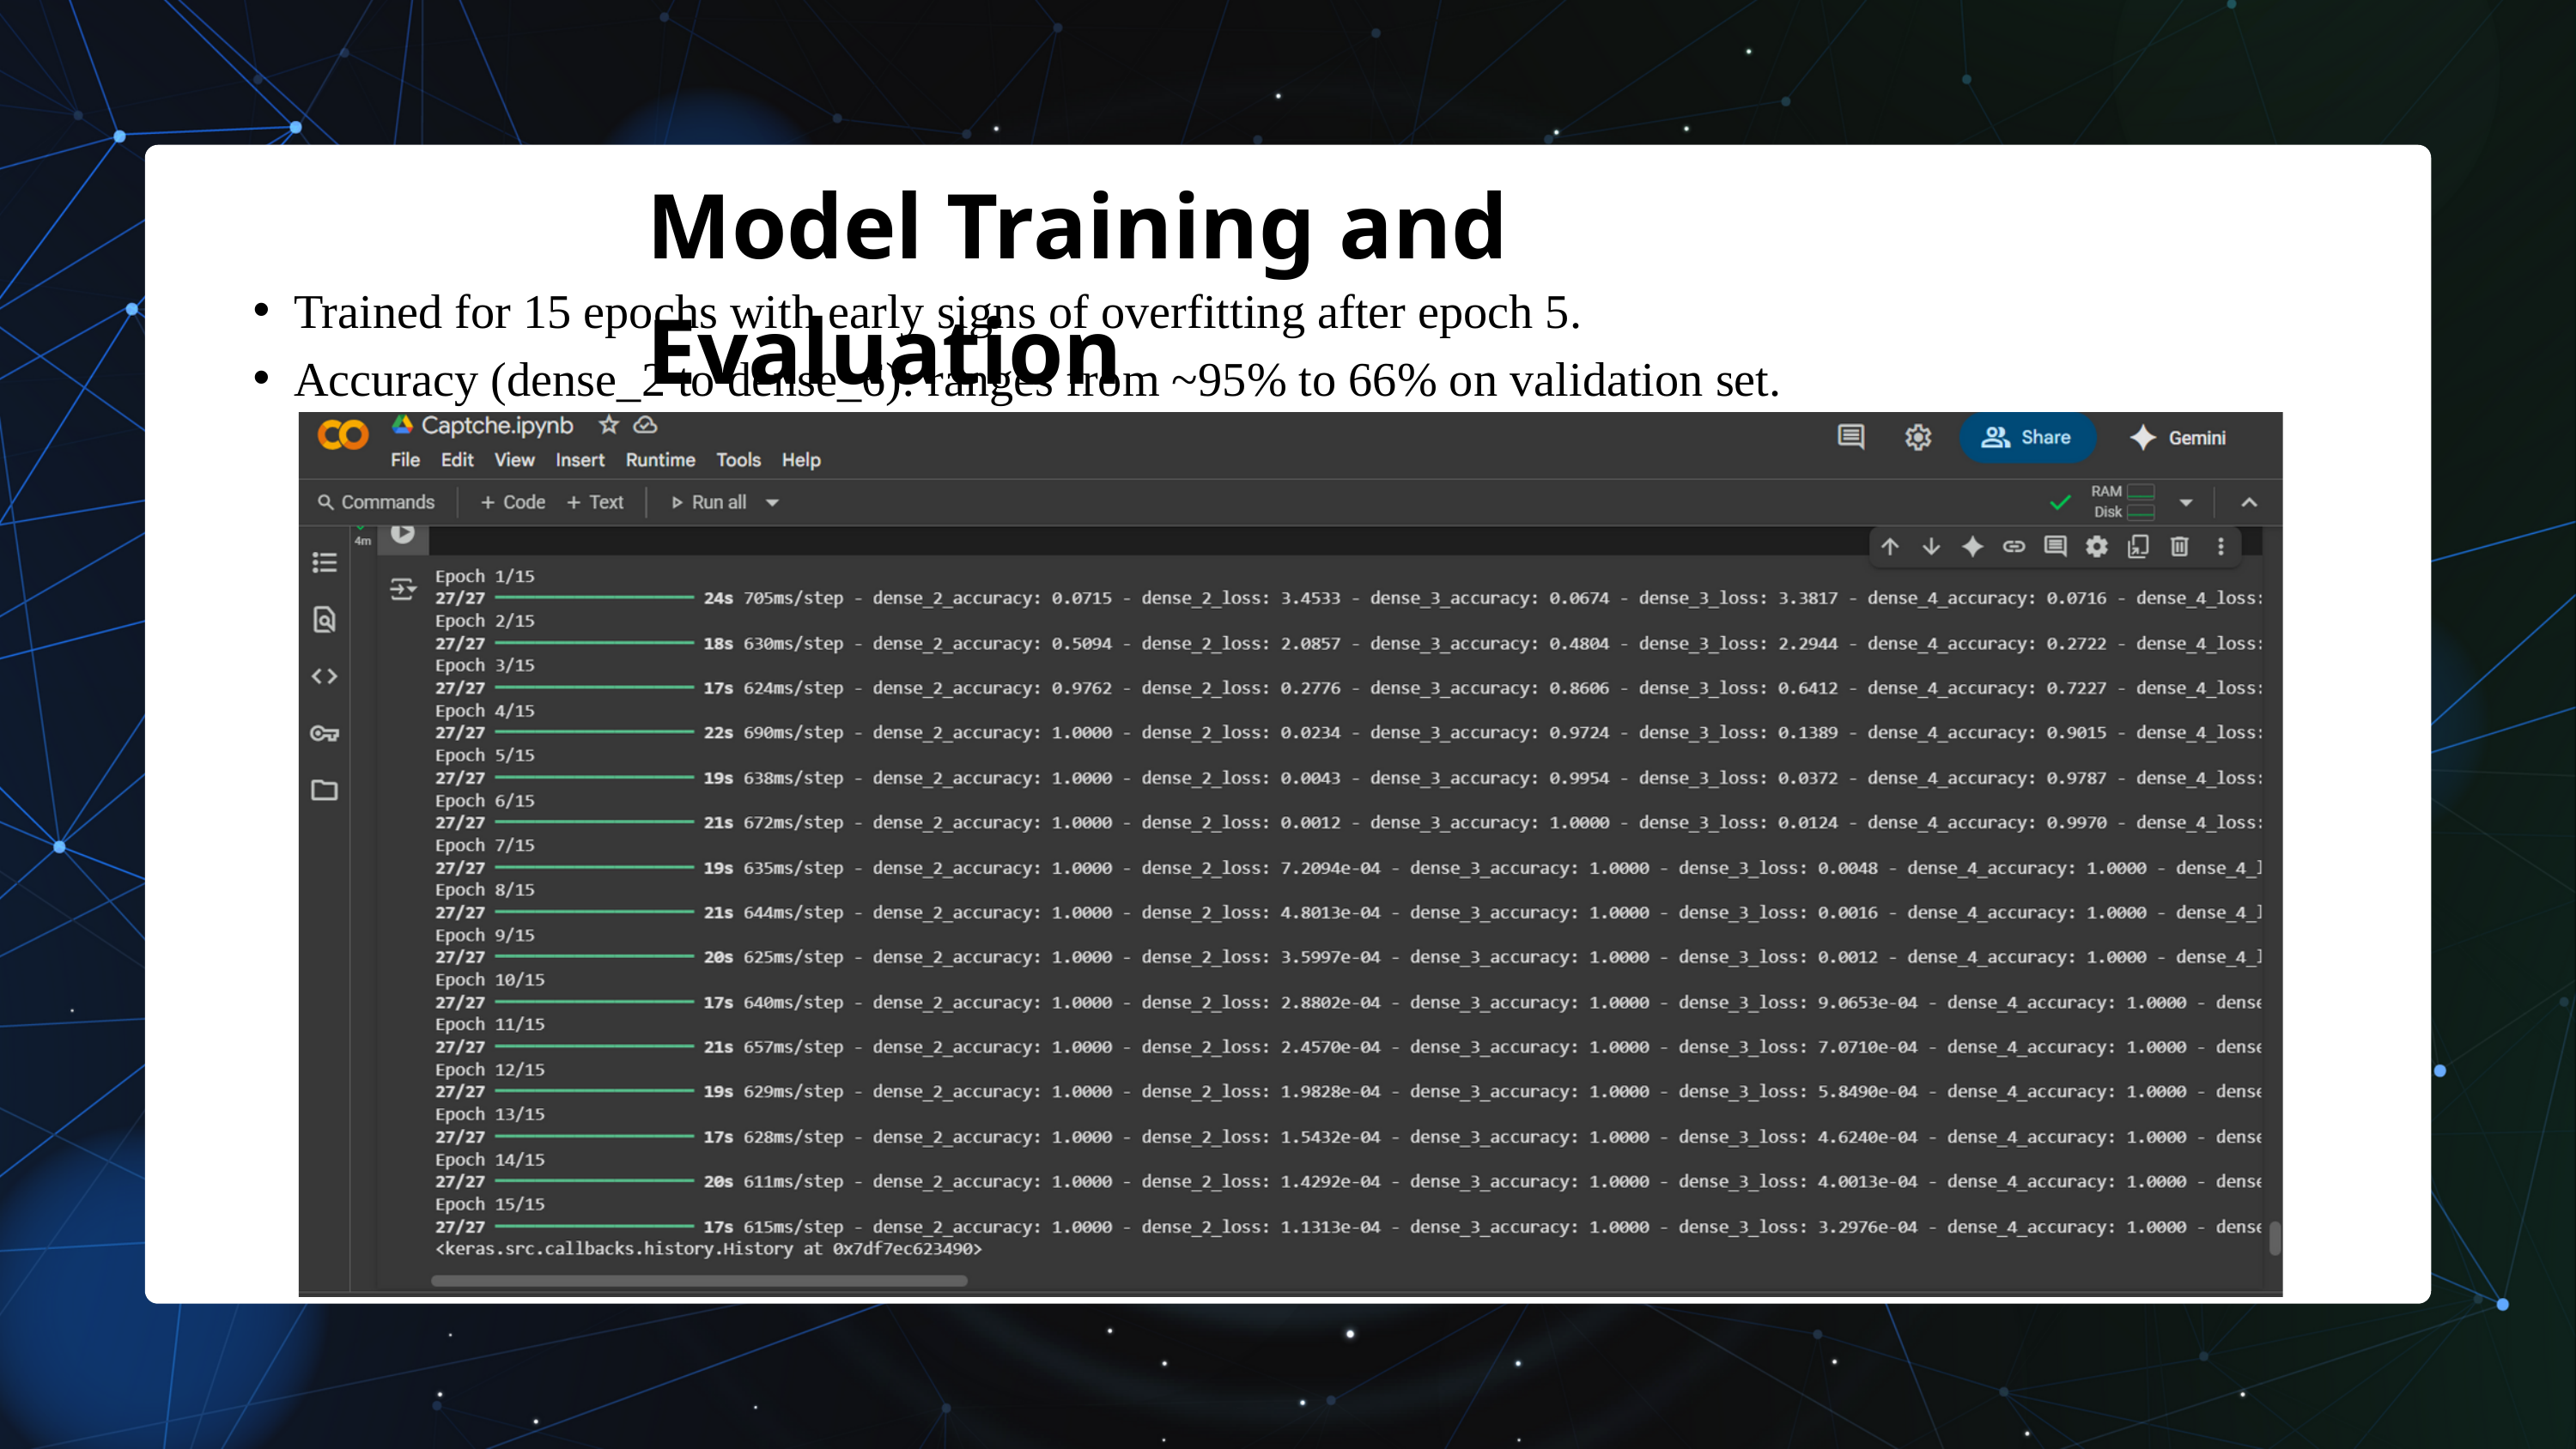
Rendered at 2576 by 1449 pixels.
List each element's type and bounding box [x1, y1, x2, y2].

text_box [144, 144, 2432, 1304]
text_box [0, 0, 2576, 1449]
